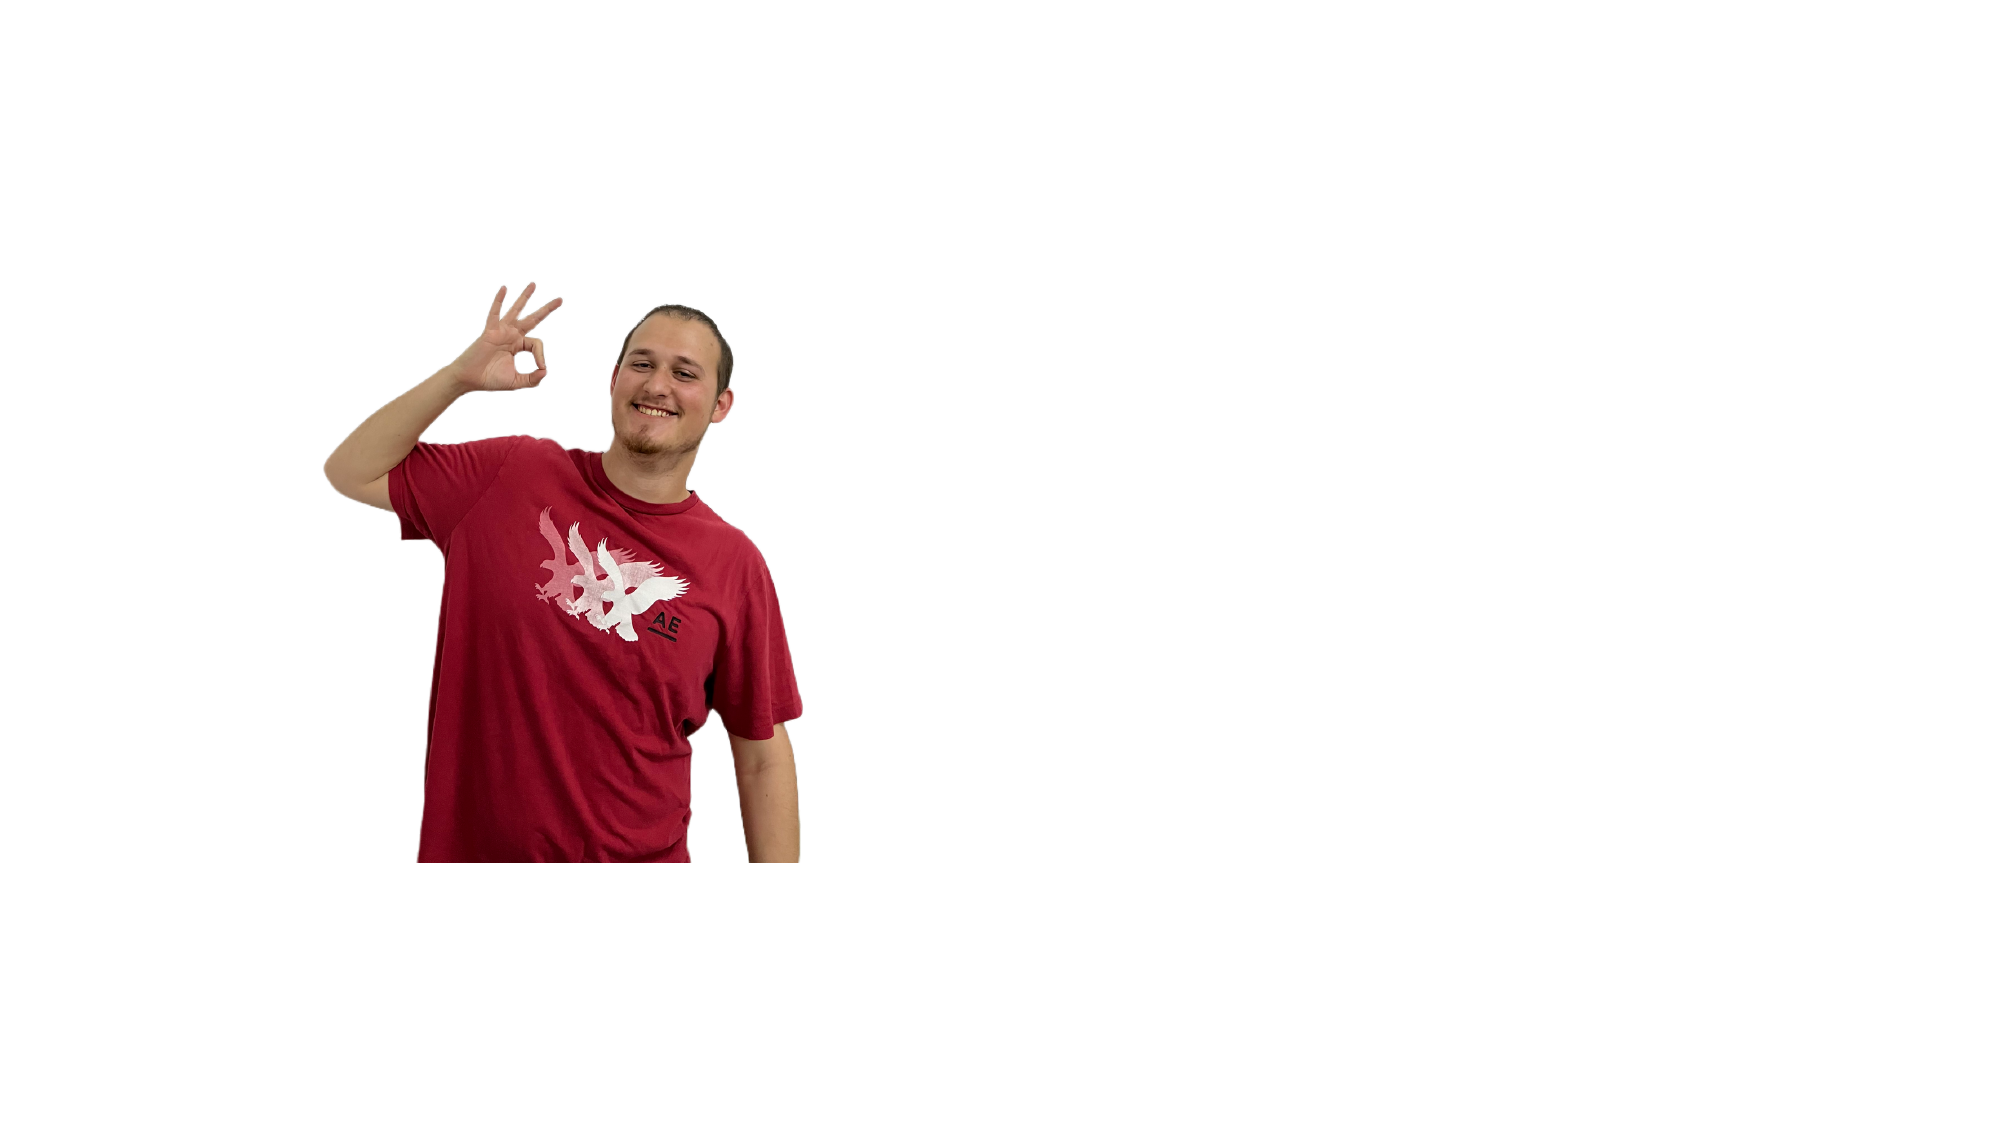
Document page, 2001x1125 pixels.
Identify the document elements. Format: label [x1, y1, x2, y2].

picture [291, 261, 823, 863]
